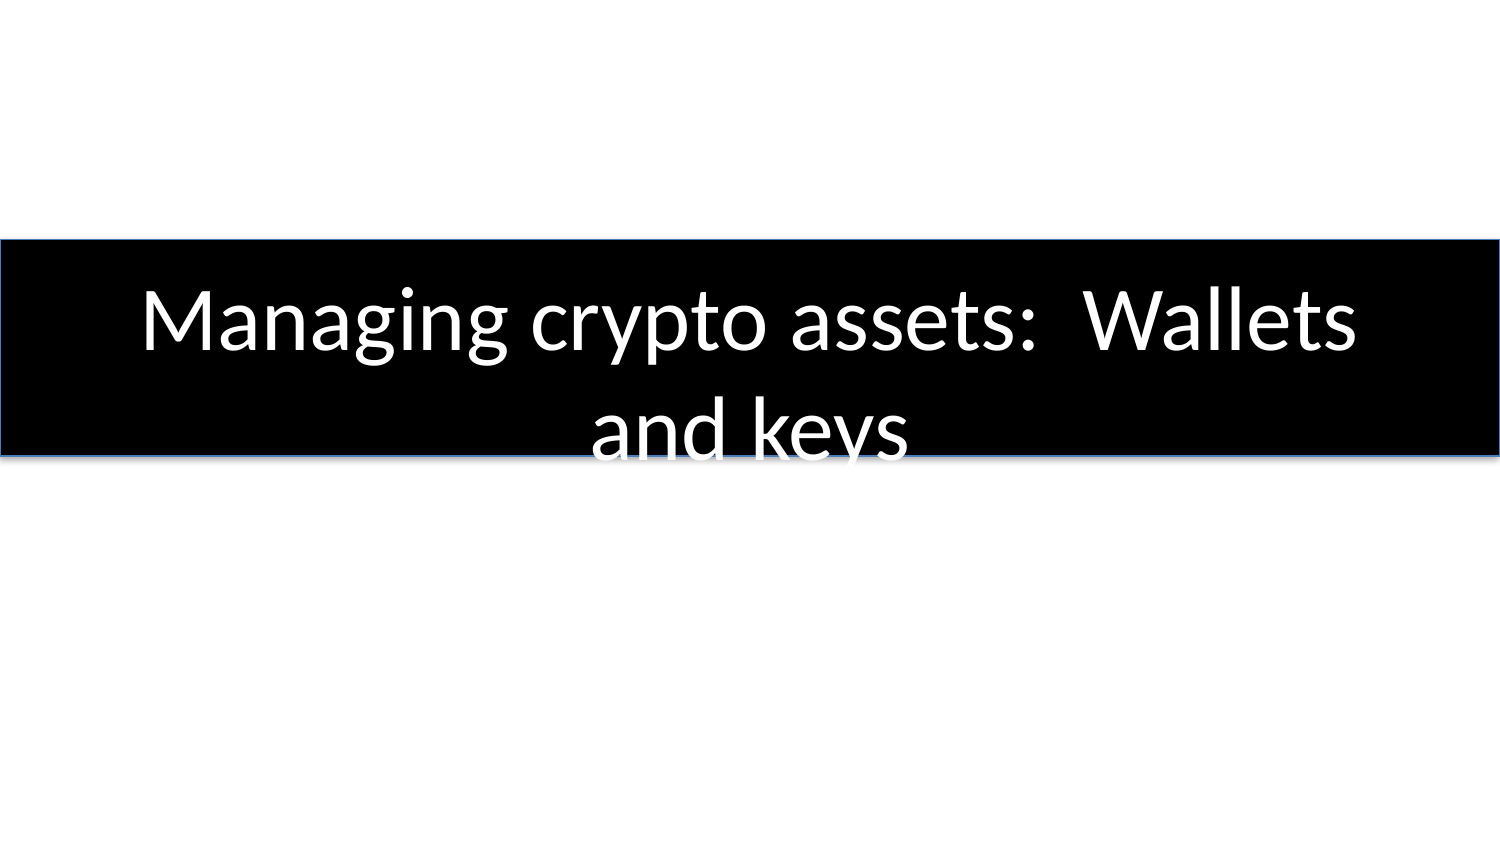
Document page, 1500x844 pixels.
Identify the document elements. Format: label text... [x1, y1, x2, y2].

title Managing crypto assets: Wallets and keys [112, 251, 1388, 366]
